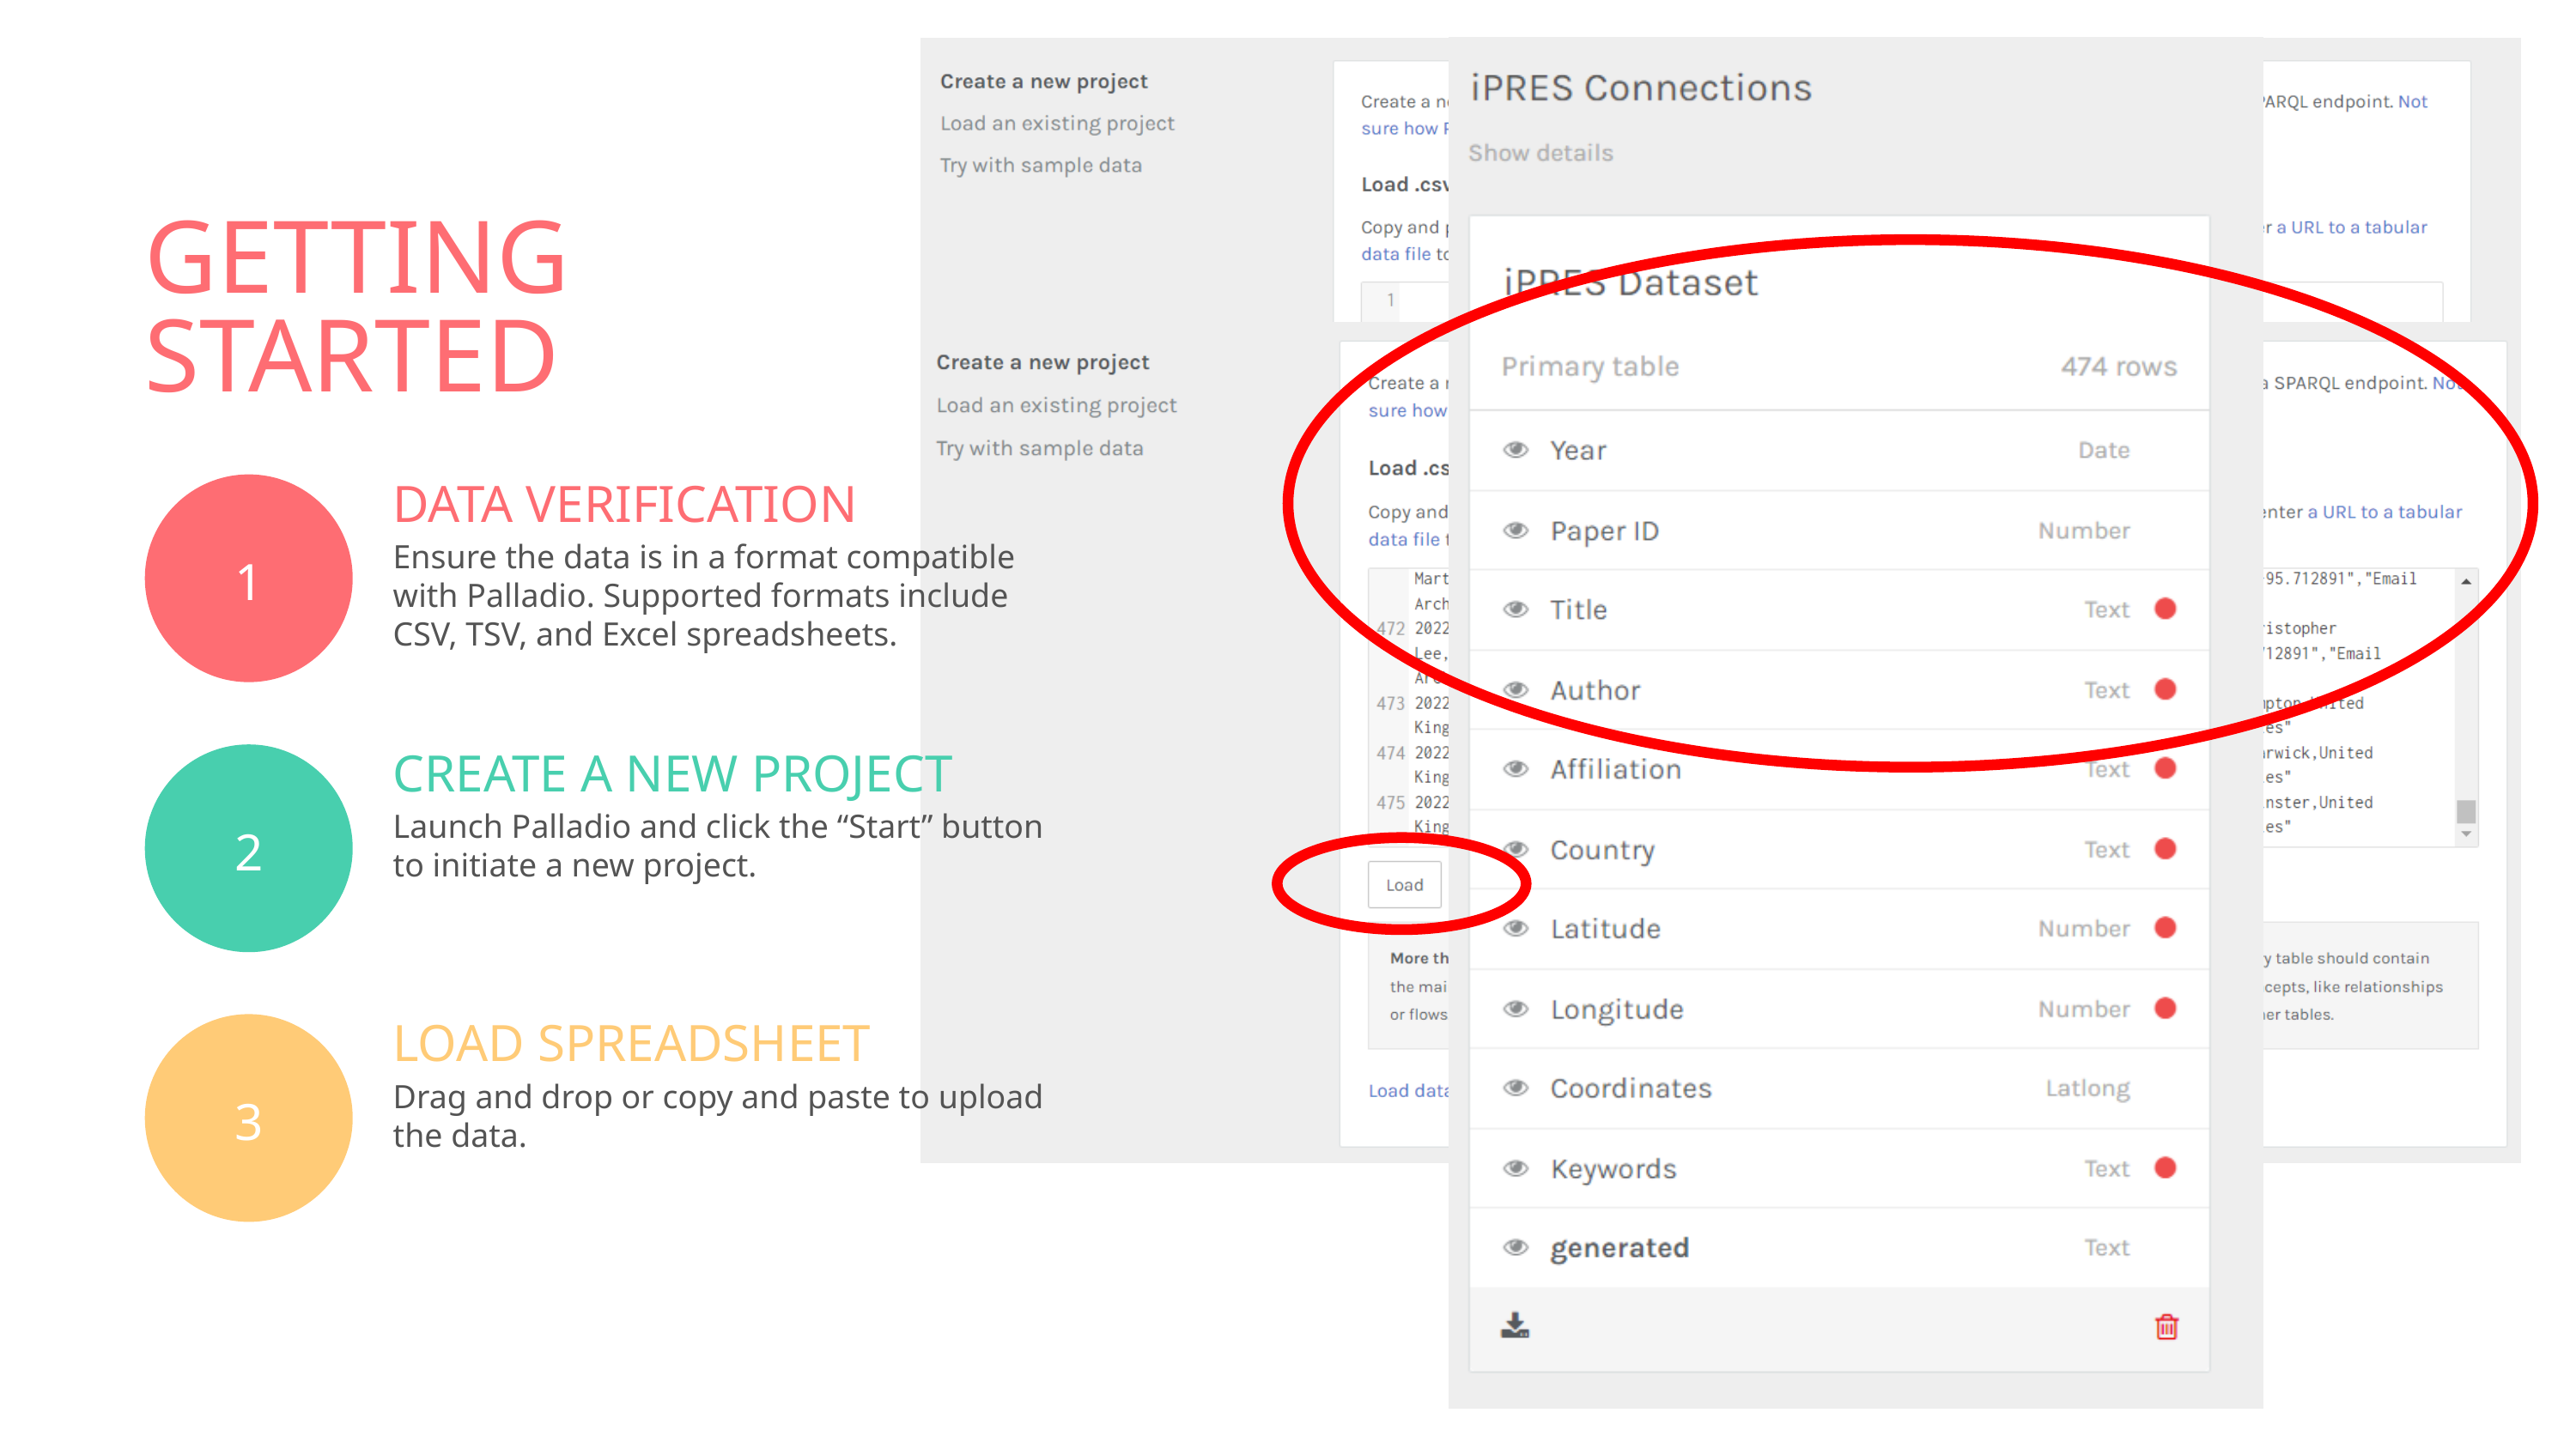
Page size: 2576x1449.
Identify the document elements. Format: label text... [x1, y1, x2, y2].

text_box LOAD SPREADSHEET [392, 1001, 916, 1072]
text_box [144, 474, 353, 682]
text_box Drag and drop or copy and paste to upload the data. [392, 1076, 916, 1154]
text_box GETTING STARTED [144, 214, 822, 413]
text_box Launch Palladio and click the “Start” button to initiate a new project. [392, 806, 916, 884]
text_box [144, 1014, 353, 1222]
text_box [2527, 461, 2536, 546]
picture [920, 36, 2521, 1409]
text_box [144, 743, 353, 953]
text_box Ensure the data is in a format compatible with Palladio. Supported formats include CSV, TSV, and Excel spreadsheets. [392, 536, 915, 652]
text_box CREATE A NEW PROJECT [392, 731, 915, 803]
text_box DATA VERIFICATION [392, 462, 881, 533]
